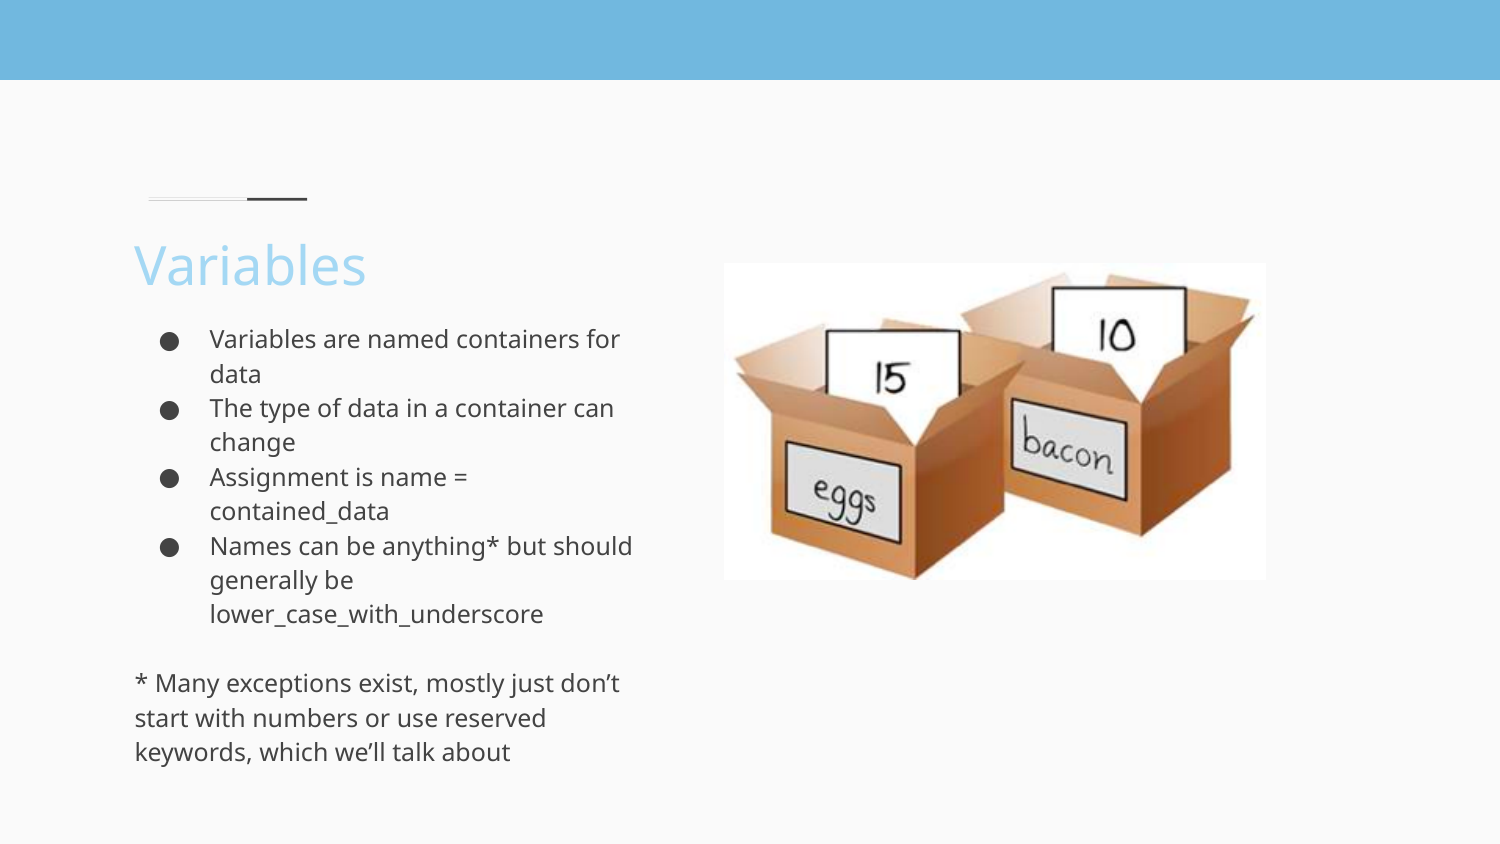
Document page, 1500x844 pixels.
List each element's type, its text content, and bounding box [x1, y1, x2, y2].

list Variables are named containers for data The type of data in a container can change Assignment is name = contained_data Names can be anything* but should generally be lower_case_with_underscore * Many exceptions exist, mostly just don’t start with numbers or use reserved keywords, which we’ll talk about [119, 304, 661, 676]
picture [724, 263, 1266, 580]
title Variables [119, 216, 1381, 305]
